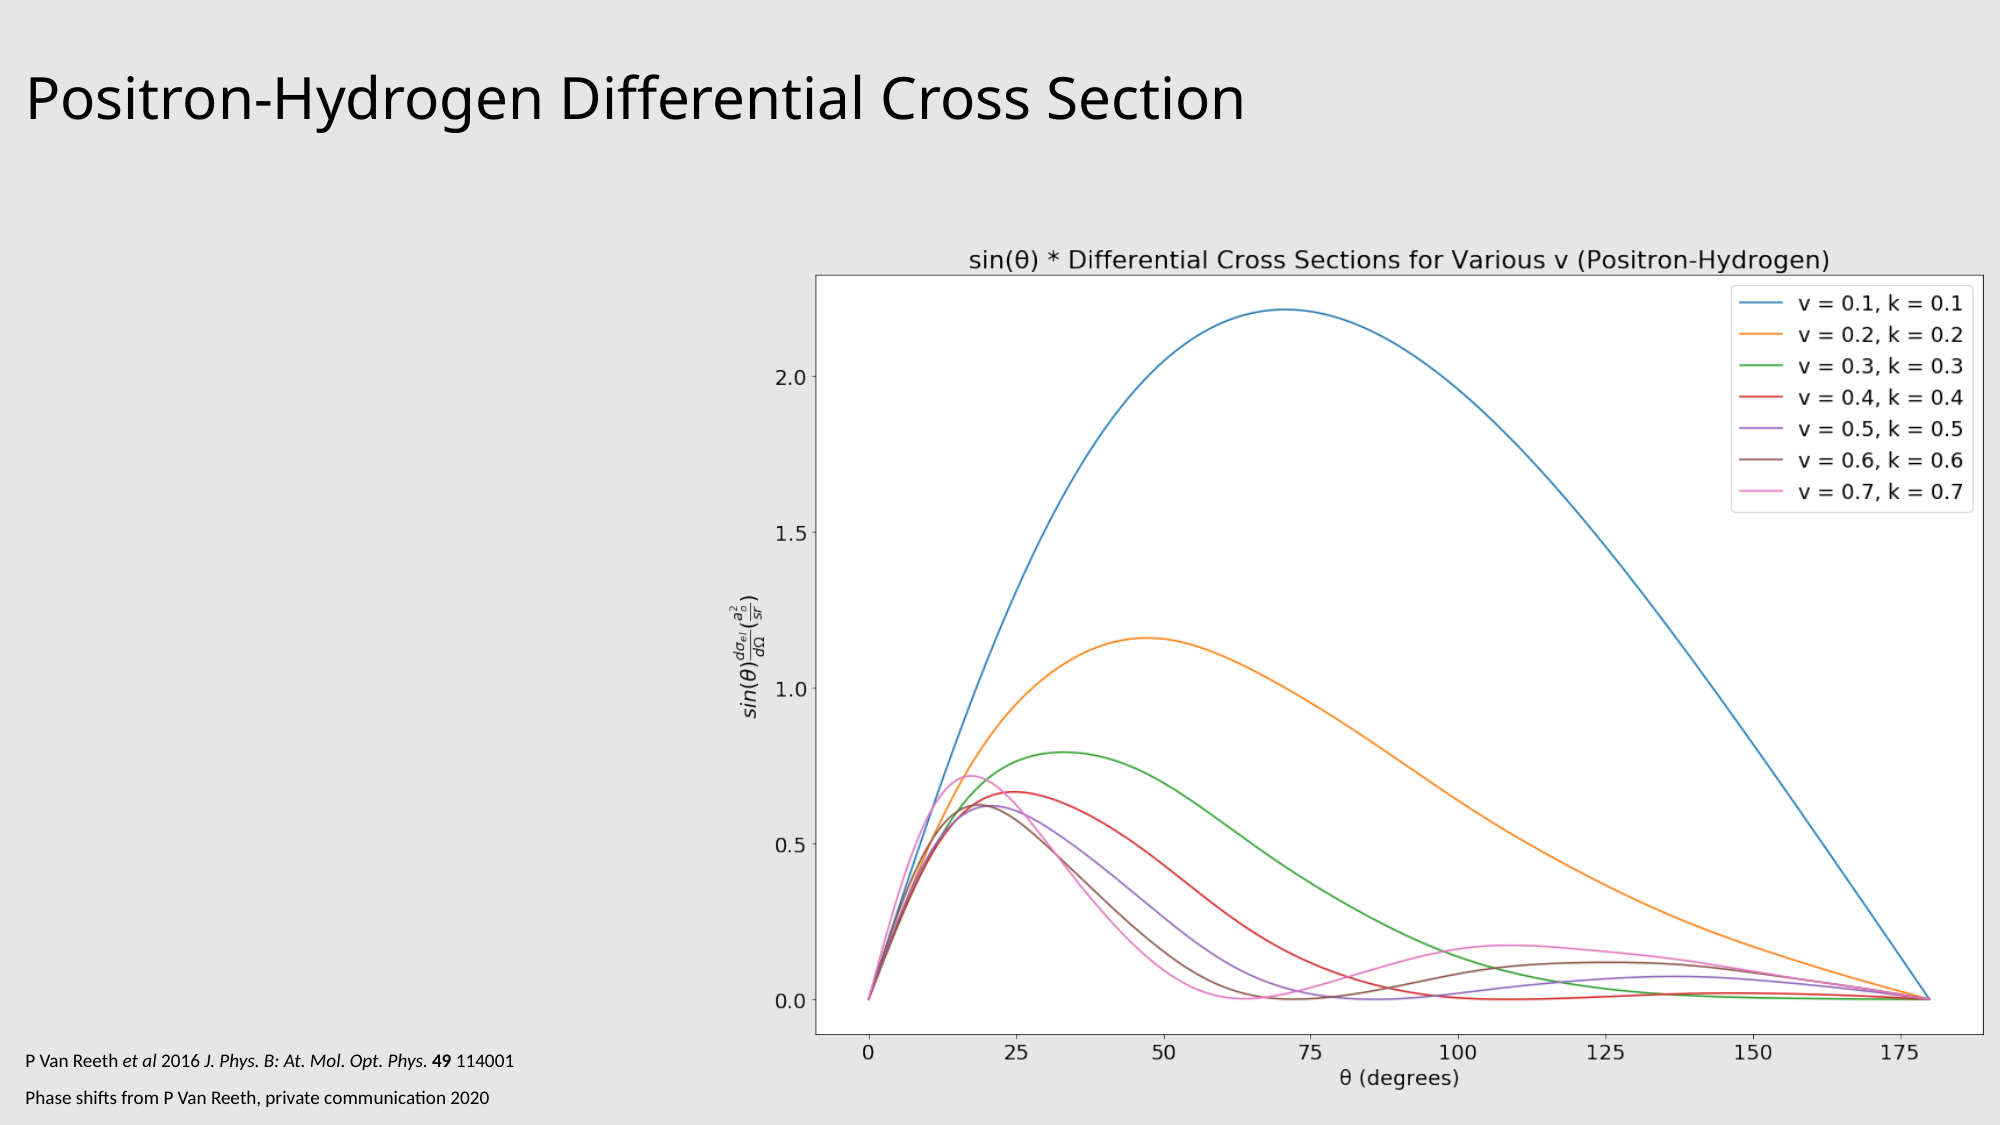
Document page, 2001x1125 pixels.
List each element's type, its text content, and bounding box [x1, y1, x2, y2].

title Positron-Hydrogen Differential Cross Section [10, 8, 1655, 193]
list P Van Reeth et al 2016 J. Phys. B: At. Mol. Opt. Phys. 49 114001 Phase shifts from P Van Reeth, private communication 2020 [10, 1043, 701, 1117]
picture [719, 222, 1990, 1117]
